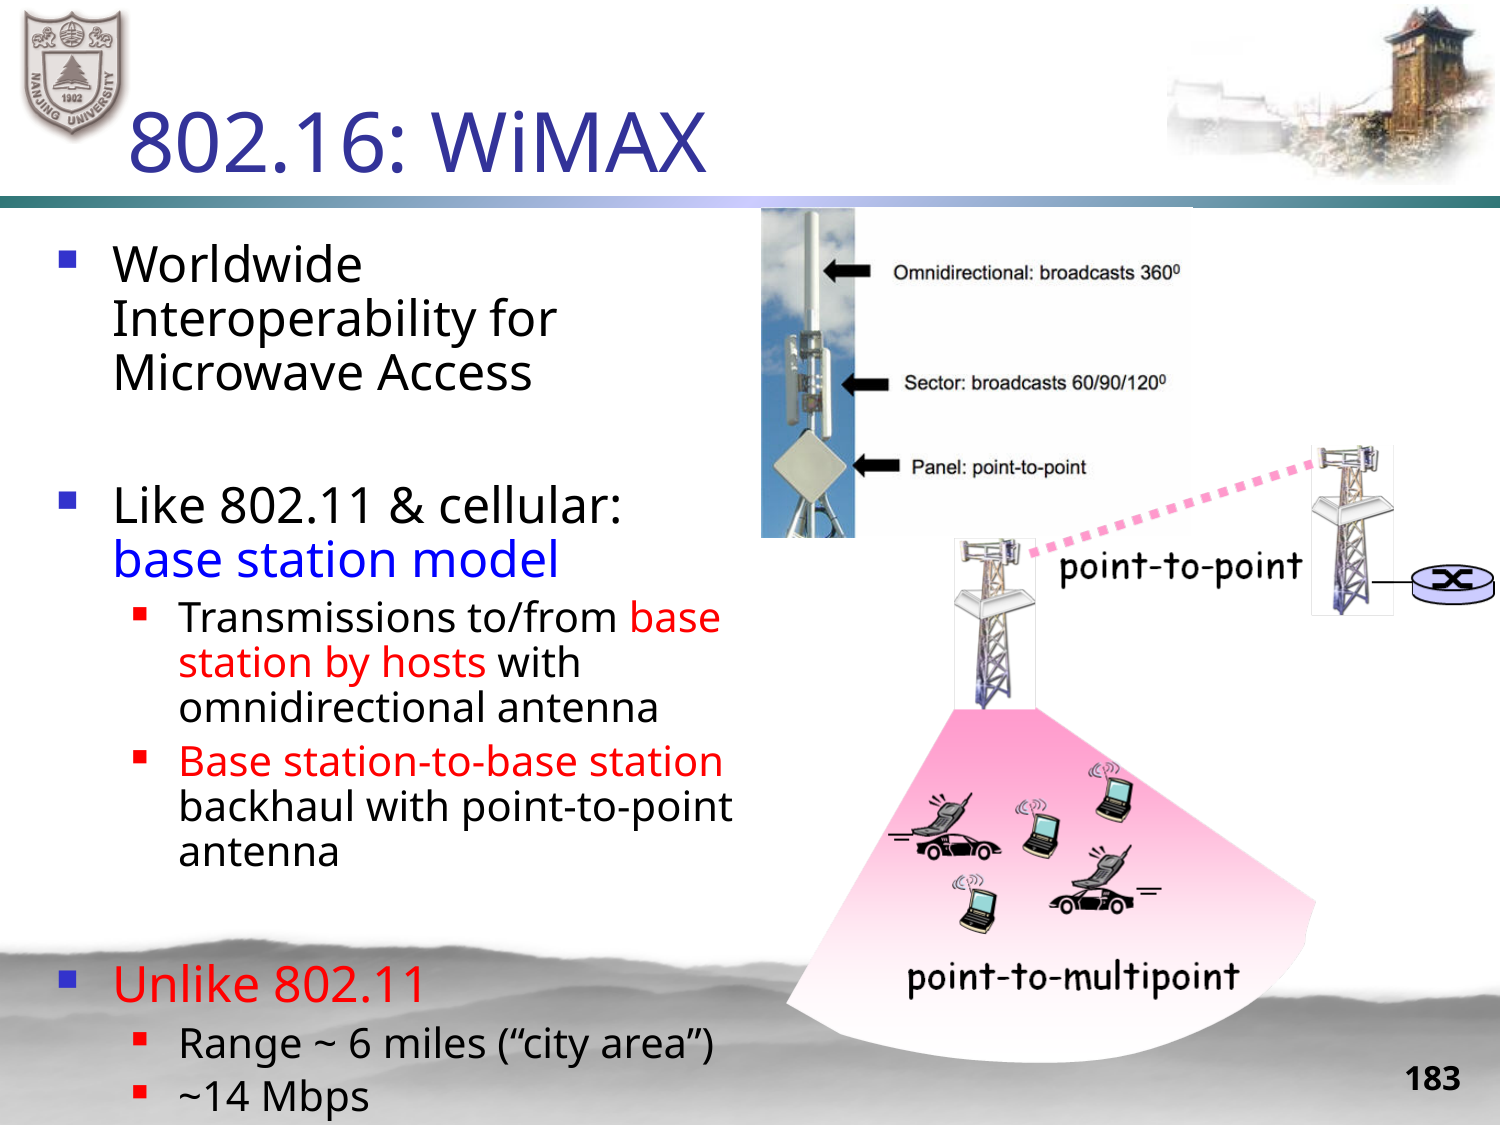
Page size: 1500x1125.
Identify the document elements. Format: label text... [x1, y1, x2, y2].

picture [1167, 4, 1495, 54]
picture [0, 207, 1500, 1125]
picture [0, 0, 144, 144]
list Worldwide Interoperability for Microwave Access Like 802.11 & cellular: base station model Transmissions to/from base station by hosts with omnidirectional antenna Base station-to-base station backhaul with point-to-point antenna Unlike 802.11 Range ~ 6 miles (“city area”) ~14 Mbps [40, 231, 756, 1036]
title 802.16: WiMAX [111, 54, 1500, 197]
slide_number 183 [1163, 1071, 1477, 1111]
